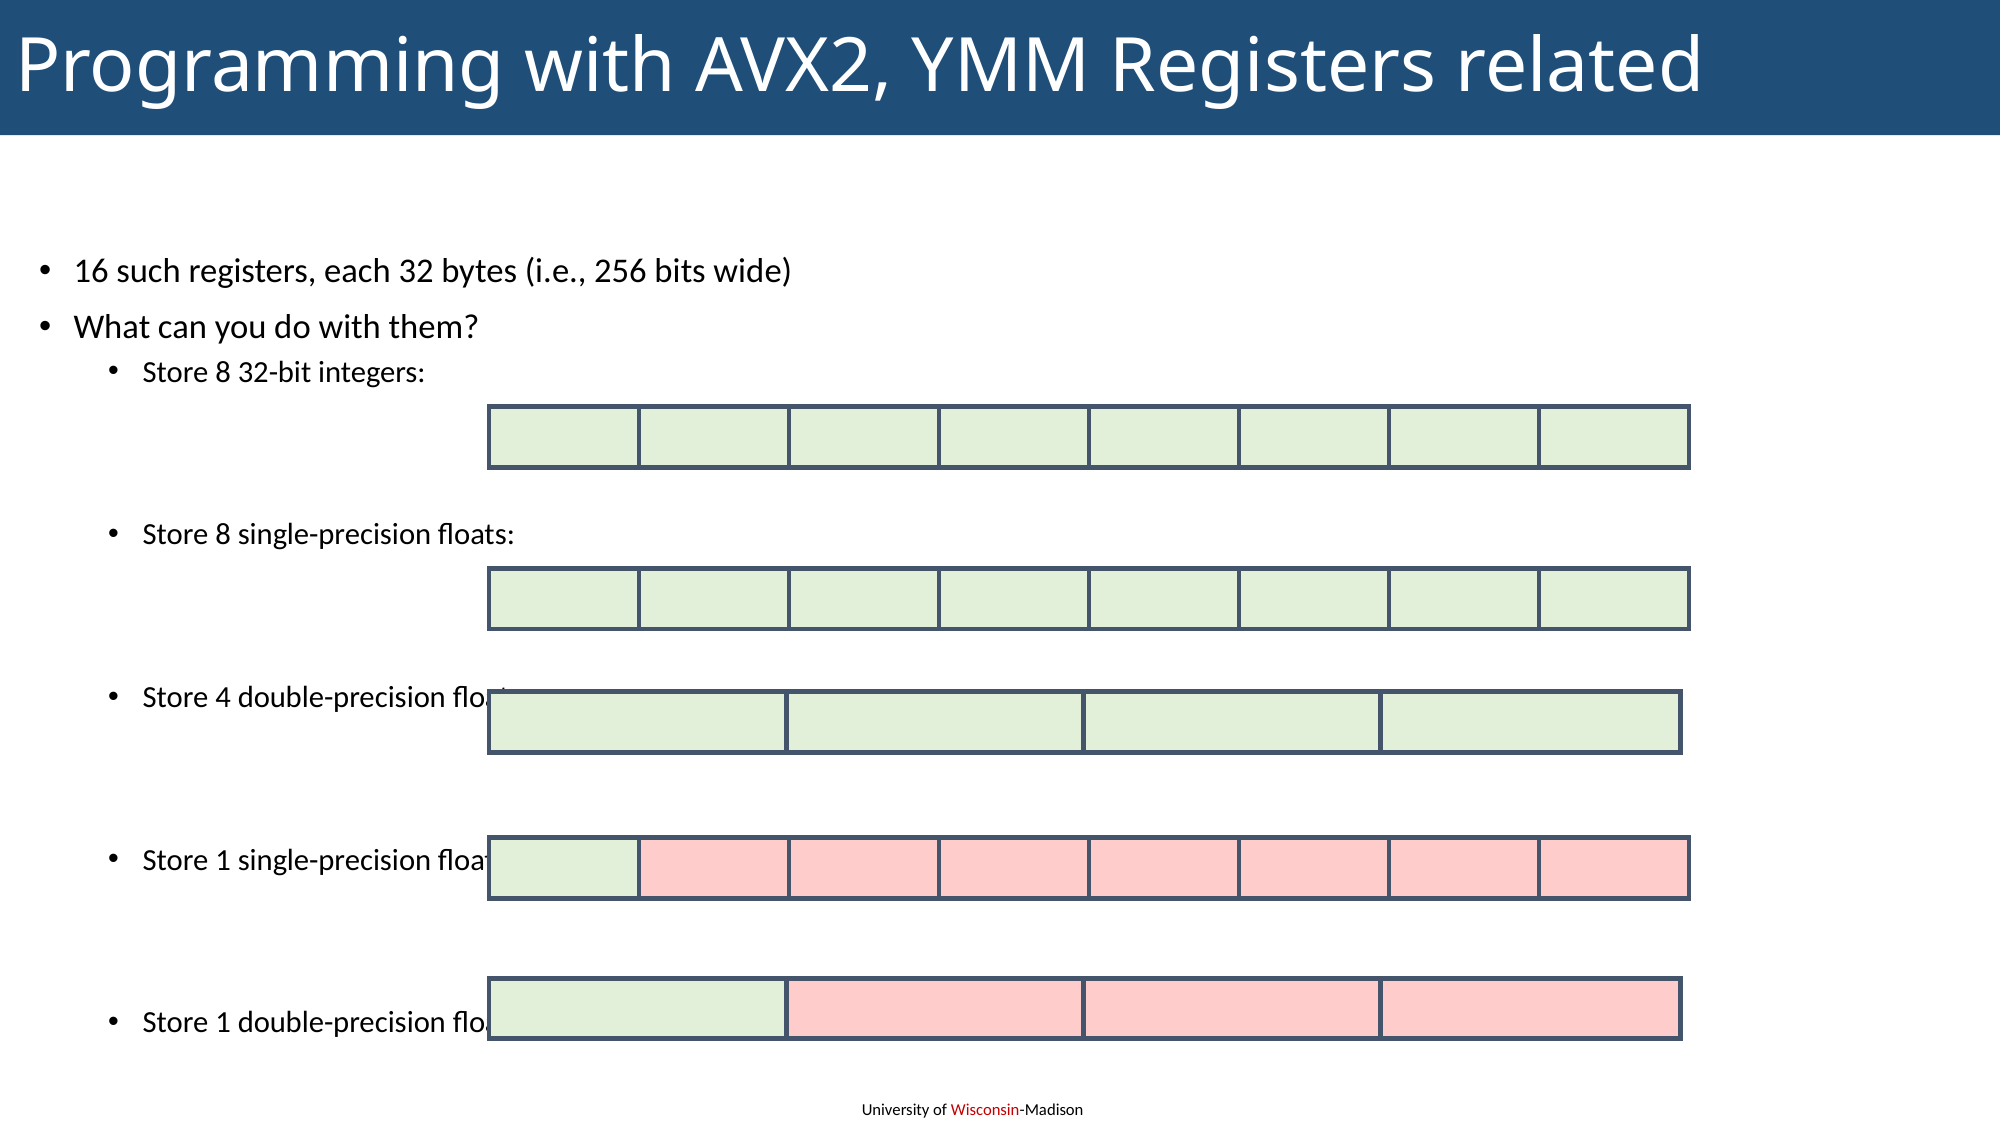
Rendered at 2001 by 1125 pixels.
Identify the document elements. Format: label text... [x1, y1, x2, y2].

text_box [1239, 837, 1389, 899]
text_box [489, 691, 786, 753]
text_box [789, 837, 939, 899]
list 16 such registers, each 32 bytes (i.e., 256 bits wide) What can you do with them? Store 8 32-bit integers: Store 8 single-precision floats: Store 4 double-precision floats: Store 1 single-precision float but then waste bits: Store 1 double-precision float but then waste bits: [24, 245, 1987, 1055]
title Programming with AVX2, YMM Registers related [0, 0, 2000, 136]
text_box [789, 568, 939, 629]
text_box [939, 568, 1089, 629]
text_box [1389, 406, 1539, 468]
text_box [1539, 837, 1690, 899]
text_box [939, 837, 1089, 899]
text_box [489, 837, 639, 899]
text_box [1380, 691, 1681, 753]
text_box [939, 406, 1089, 468]
text_box [1380, 978, 1681, 1039]
text_box [786, 978, 1083, 1039]
text_box [1083, 978, 1380, 1039]
text_box [1389, 568, 1539, 629]
text_box [1089, 568, 1239, 629]
text_box [786, 691, 1083, 753]
text_box [639, 837, 789, 899]
text_box [639, 406, 789, 468]
text_box [489, 568, 639, 629]
text_box [1539, 406, 1690, 468]
text_box [1239, 568, 1389, 629]
text_box [1083, 691, 1380, 753]
text_box [489, 978, 786, 1039]
text_box [1239, 406, 1389, 468]
text_box [1539, 568, 1690, 629]
text_box [1089, 837, 1239, 899]
text_box [1389, 837, 1539, 899]
text_box [1089, 406, 1239, 468]
text_box [789, 406, 939, 468]
text_box [639, 568, 789, 629]
text_box [489, 406, 639, 468]
